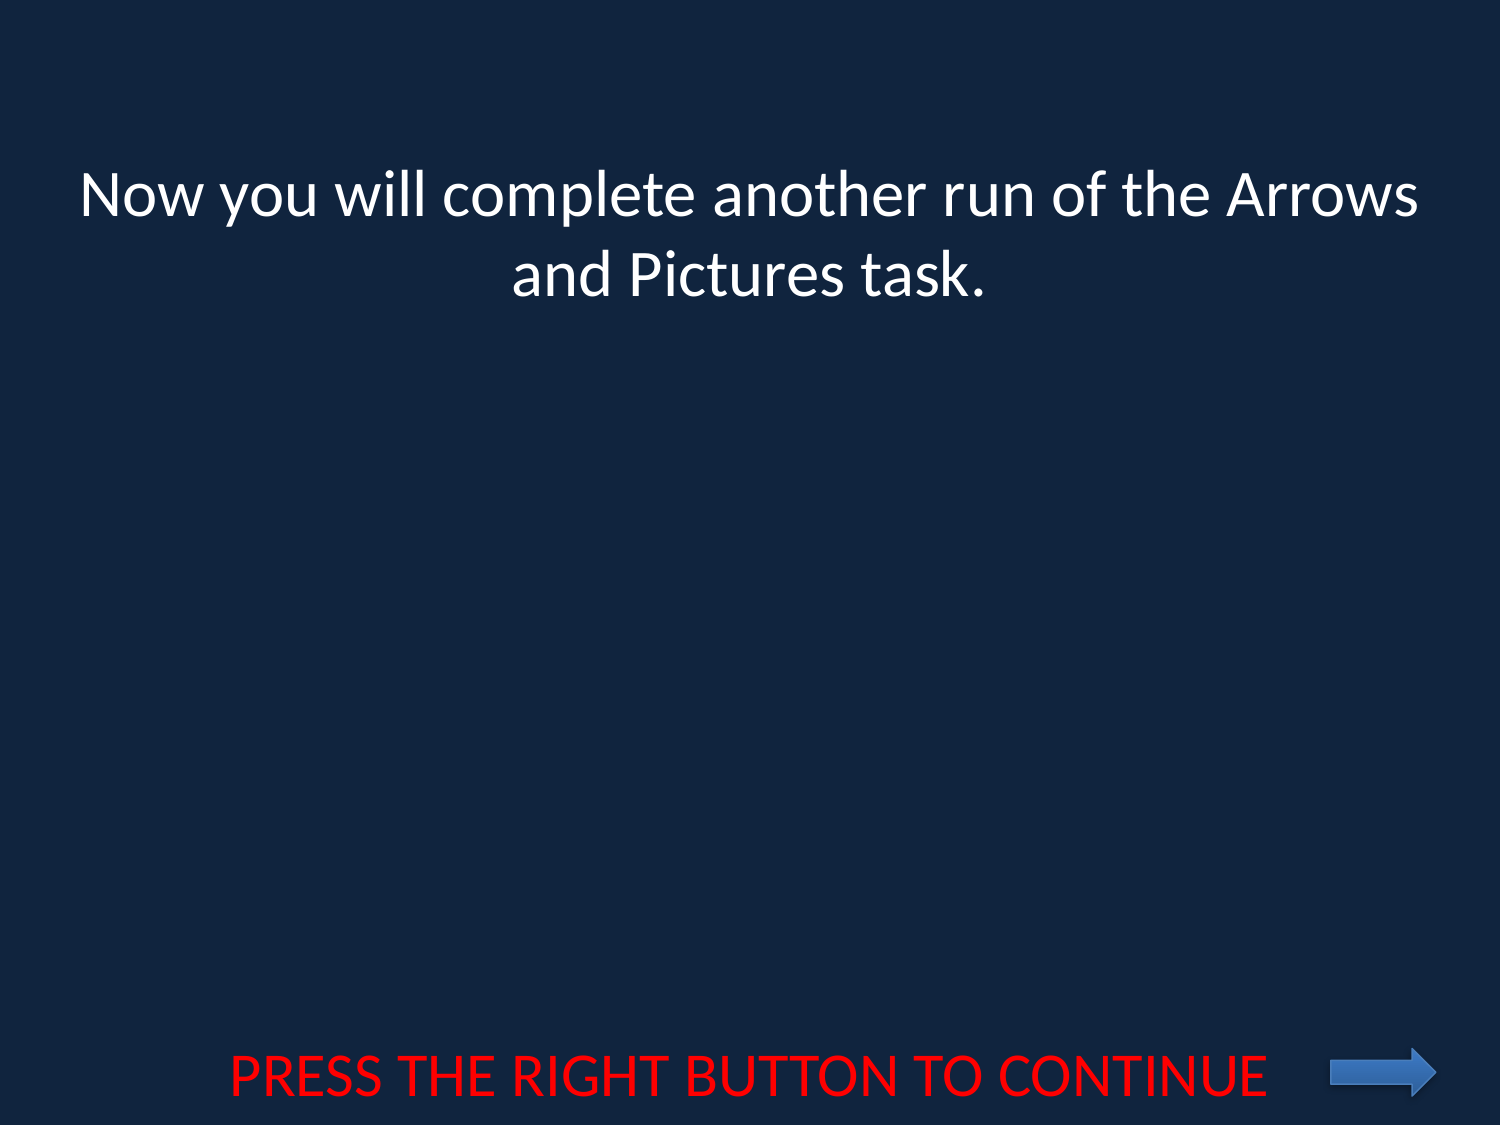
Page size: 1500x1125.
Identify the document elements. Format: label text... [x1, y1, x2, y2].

text_box PRESS THE RIGHT BUTTON TO CONTINUE [0, 1017, 1500, 1125]
list Now you will complete another run of the Arrows and Pictures task. [29, 58, 1470, 970]
